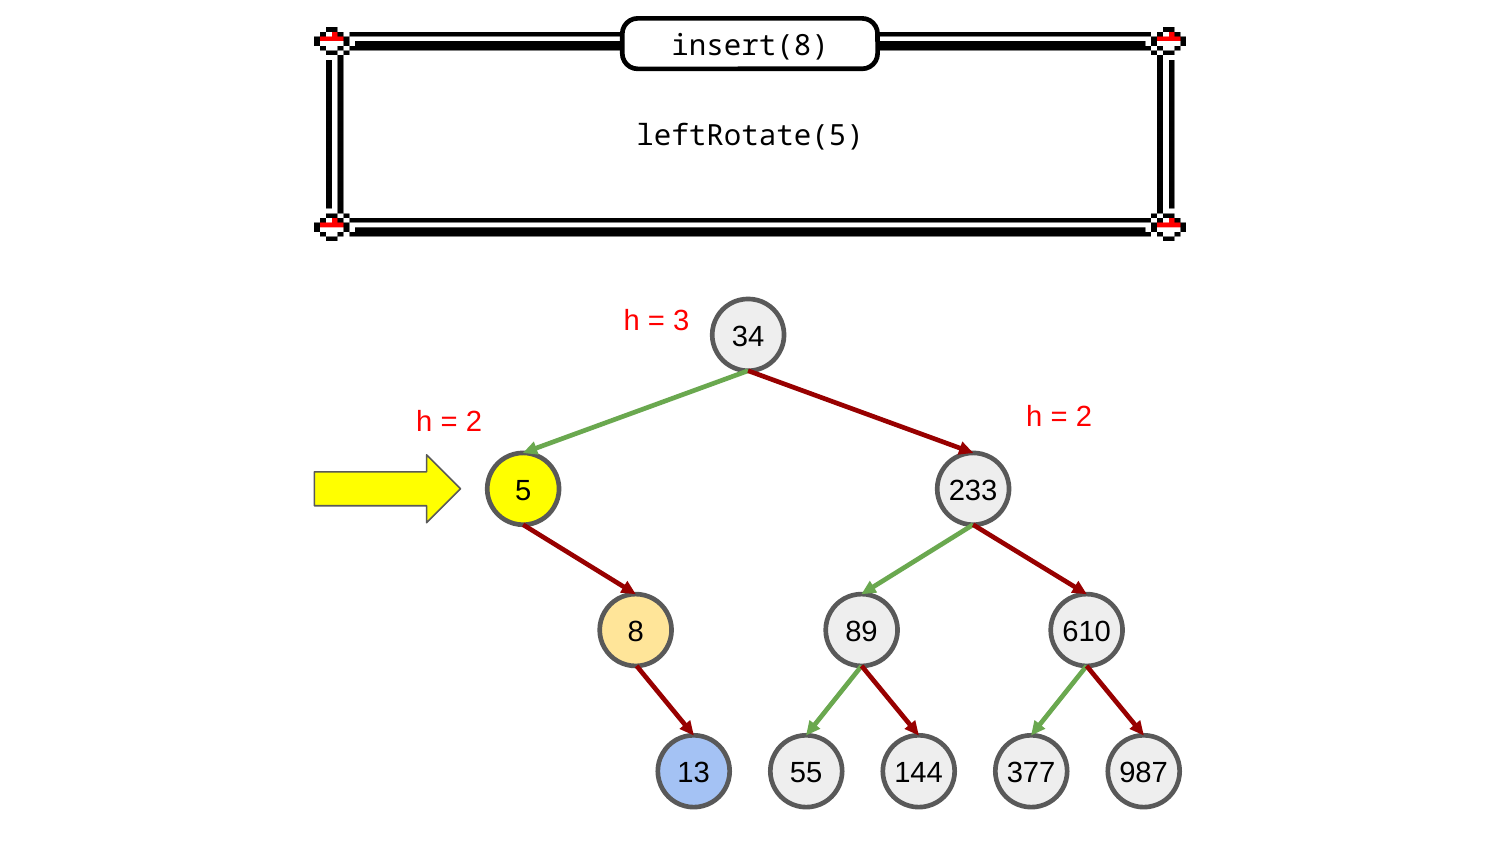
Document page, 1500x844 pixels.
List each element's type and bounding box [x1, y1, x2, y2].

text_box [1002, 382, 1116, 452]
text_box [314, 286, 1180, 808]
text_box [314, 18, 1186, 241]
